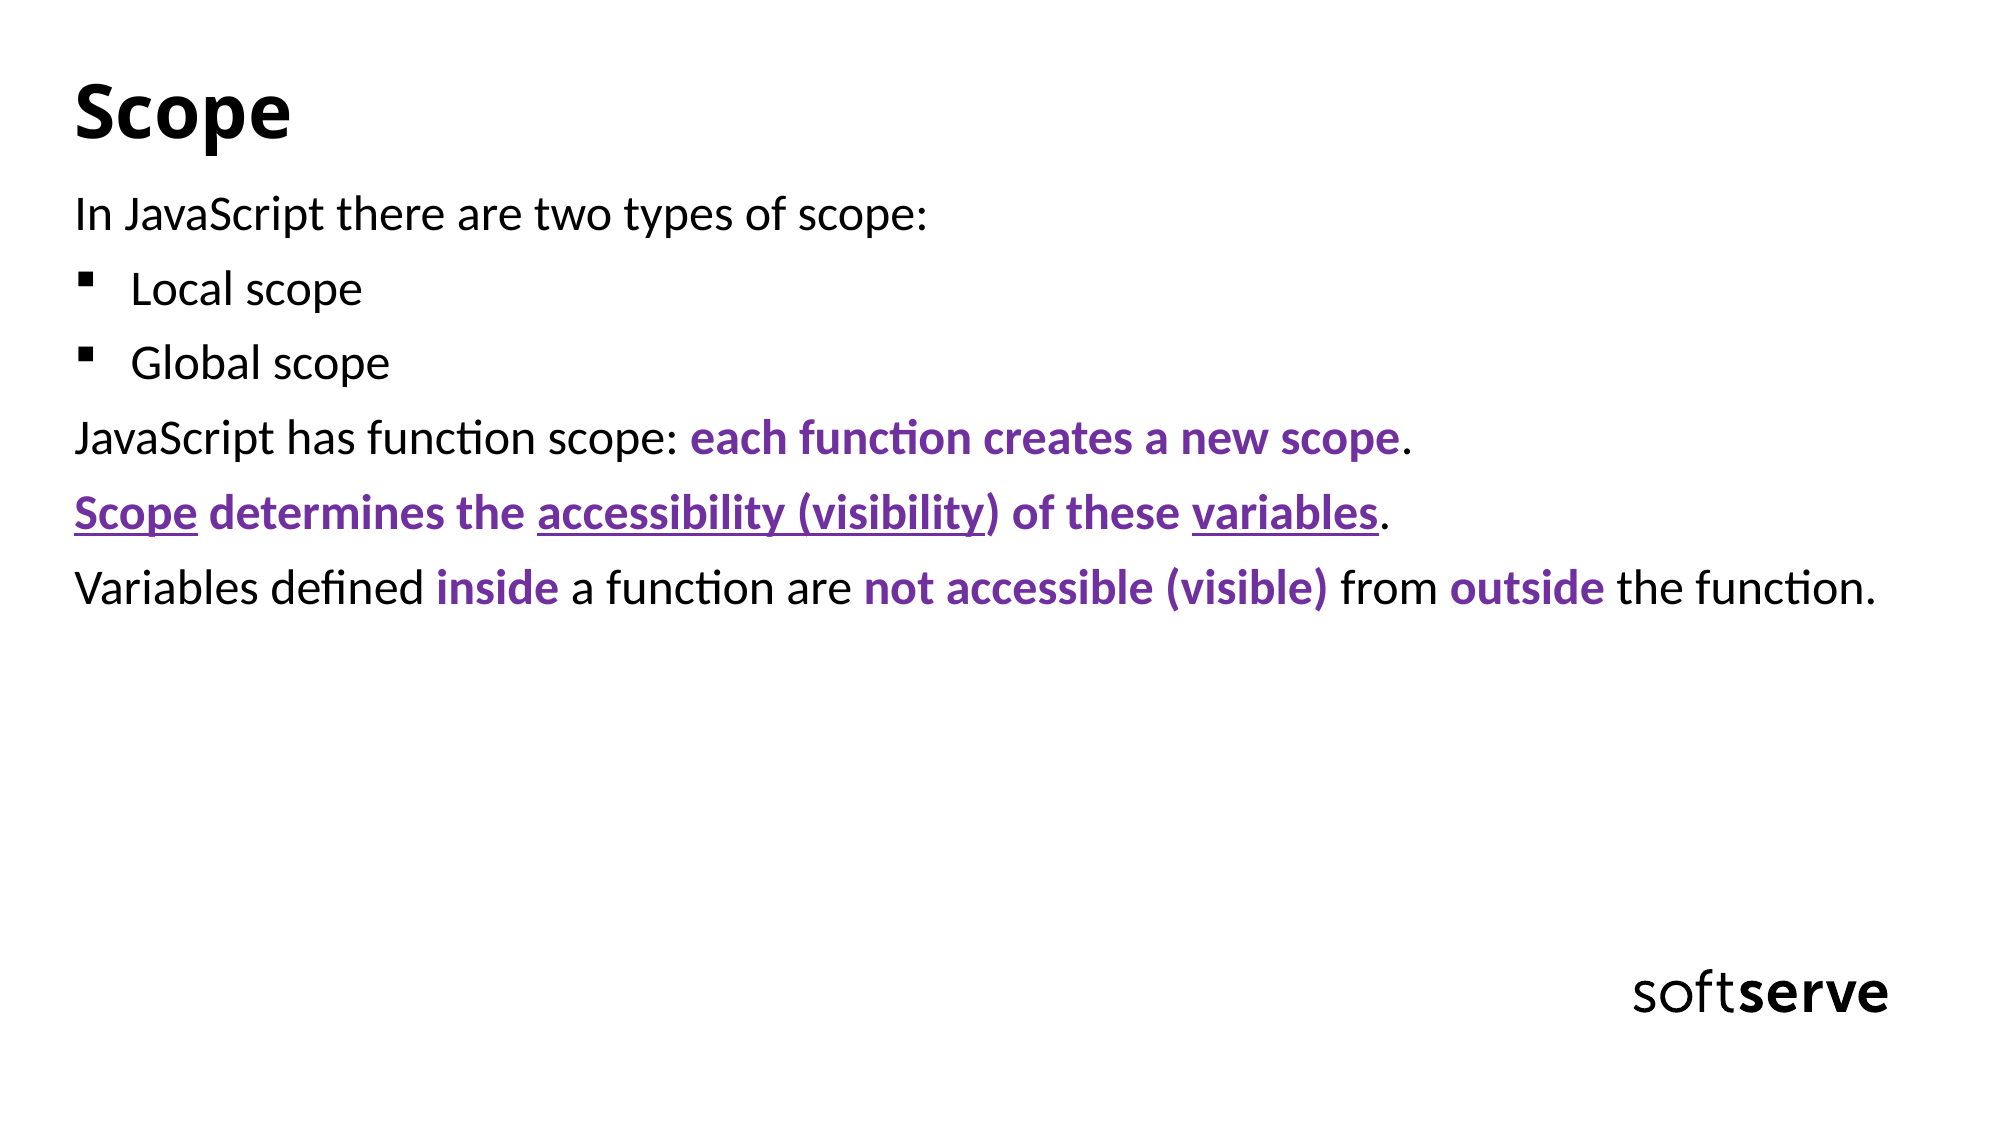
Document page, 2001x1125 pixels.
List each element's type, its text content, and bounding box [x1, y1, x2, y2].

list In JavaScript there are two types of scope: Local scope Global scope JavaScript has function scope: each function creates a new scope. Scope determines the accessibility (visibility) of these variables. Variables defined inside a function are not accessible (visible) from outside the function. [59, 179, 1946, 1110]
title Scope [59, 56, 1957, 143]
